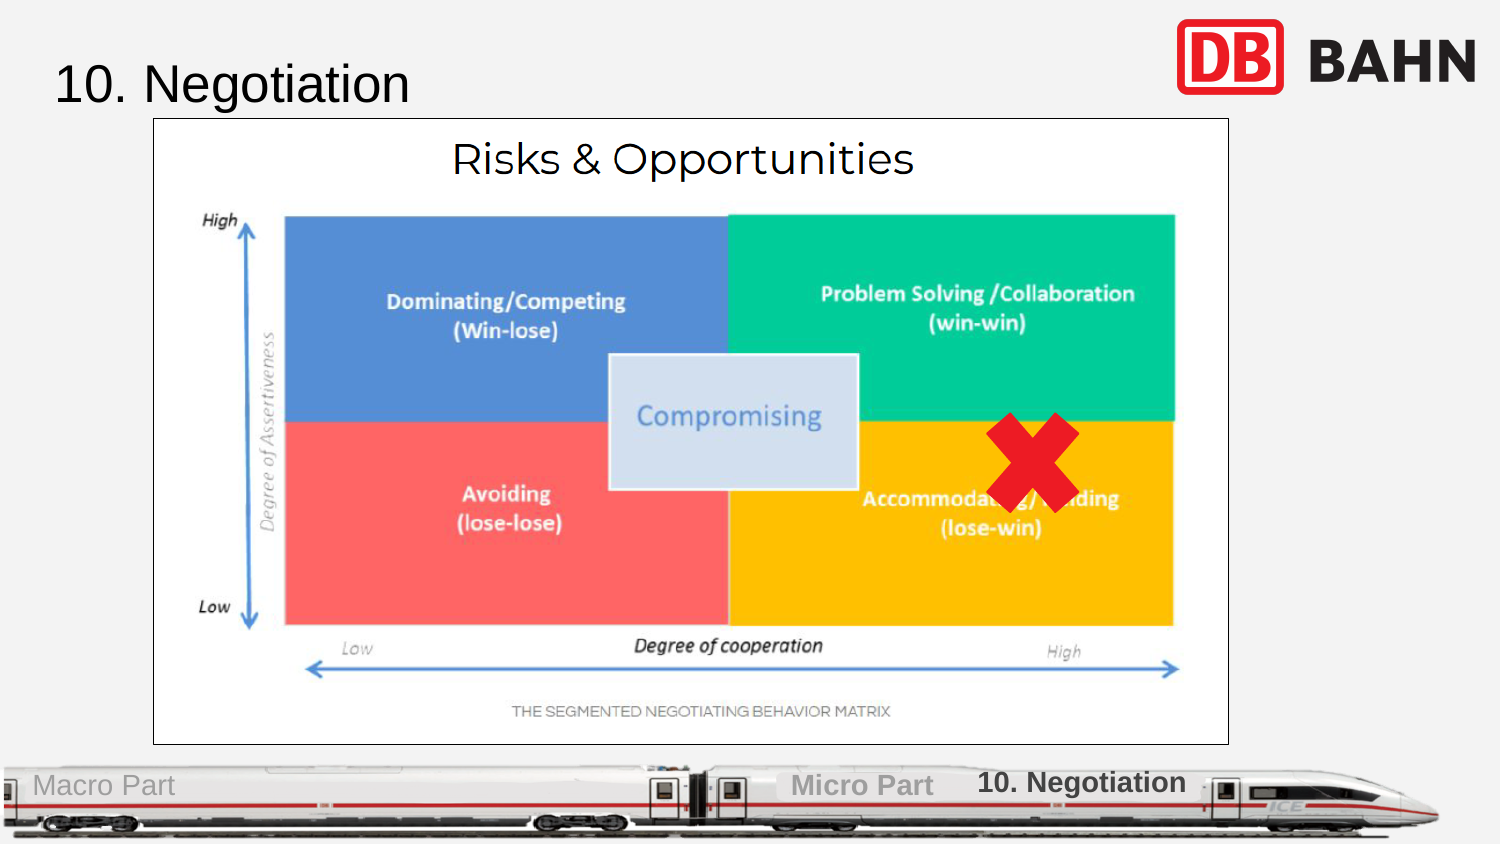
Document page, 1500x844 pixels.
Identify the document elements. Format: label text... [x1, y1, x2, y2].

picture [154, 119, 1228, 745]
picture [1175, 15, 1479, 100]
title 10. Negotiation [40, 34, 1438, 129]
picture [0, 748, 1500, 844]
